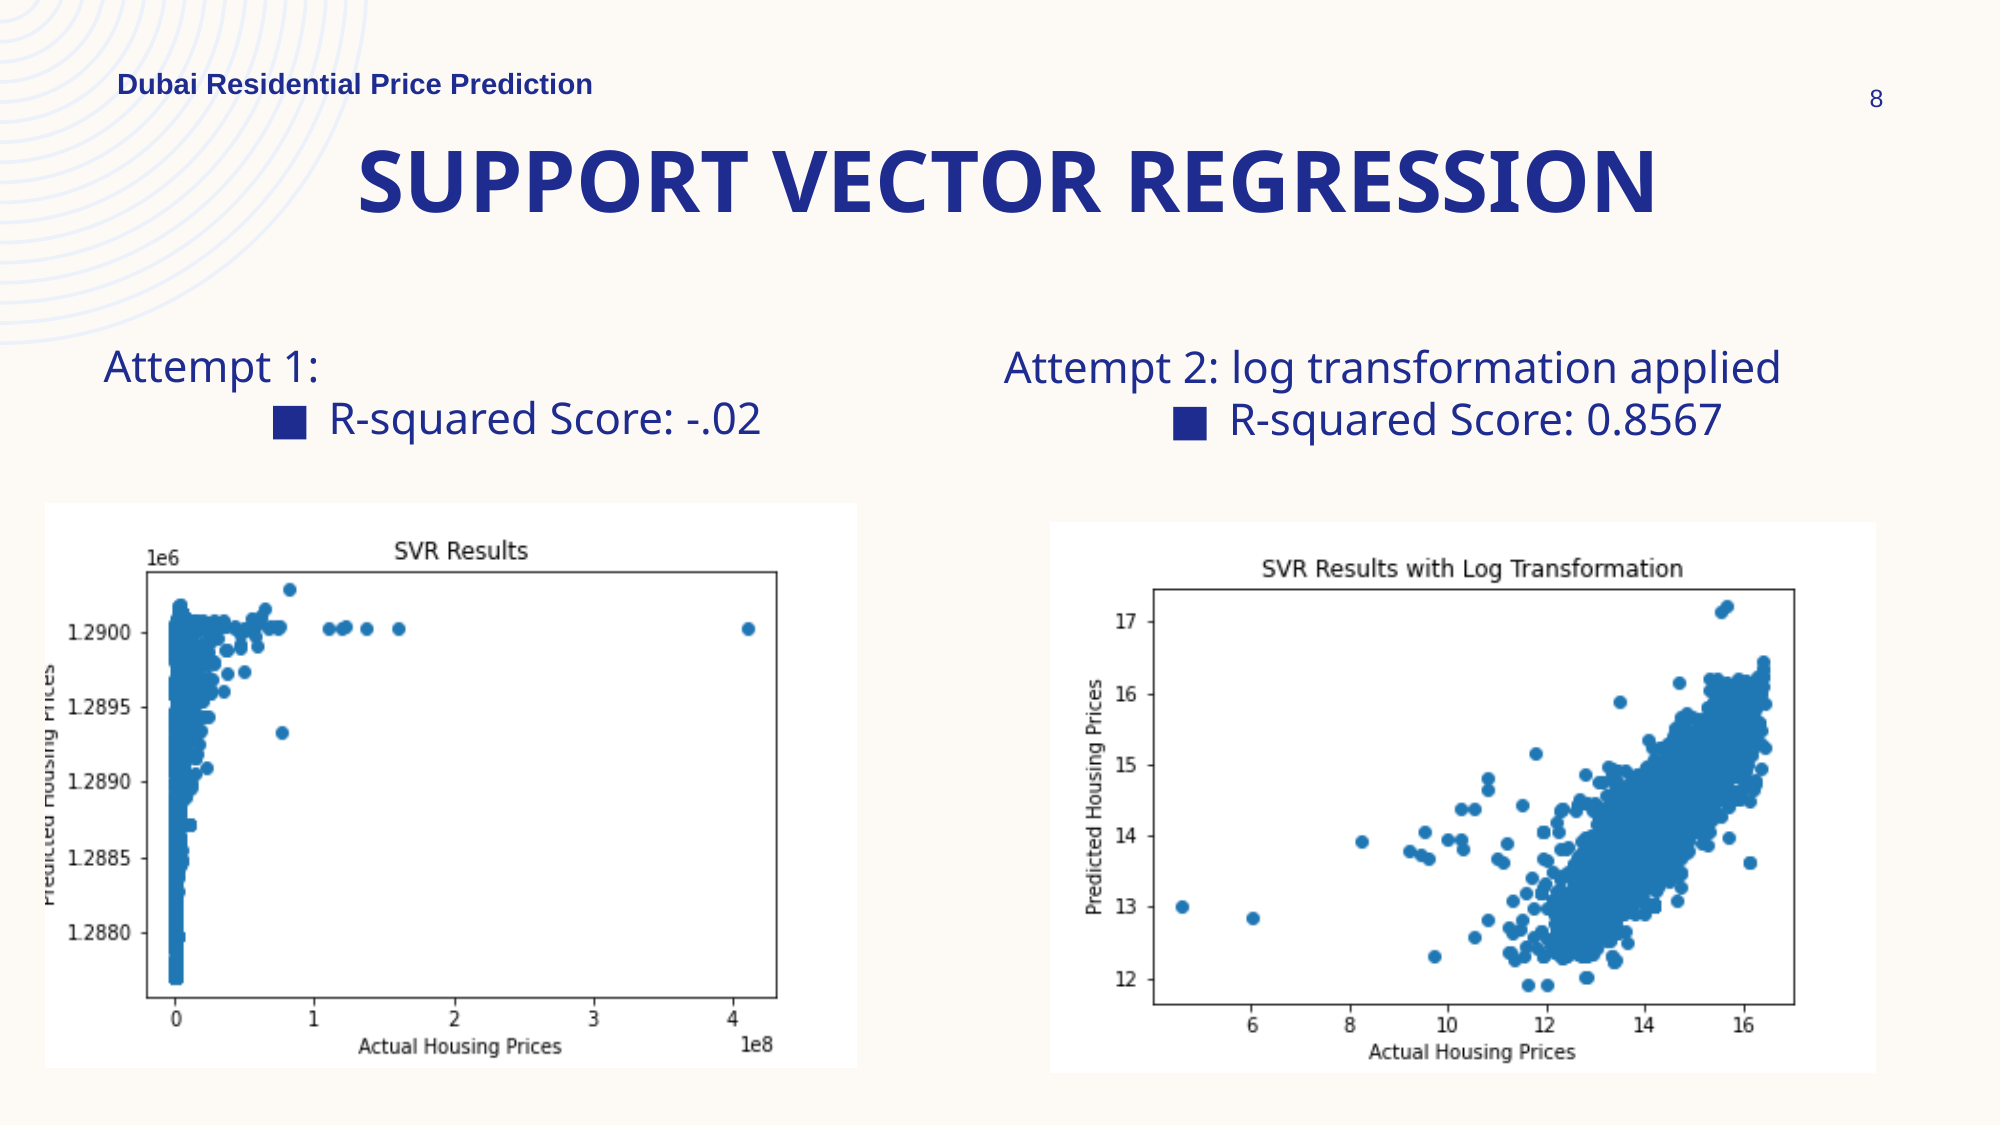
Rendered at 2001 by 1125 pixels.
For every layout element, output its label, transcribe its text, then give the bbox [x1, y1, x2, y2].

title SUPPORT VECTOR REGRESSION [124, 120, 1876, 246]
slide_number 8 [1795, 75, 1958, 120]
text_box Attempt 2: log transformation applied R-squared Score: 0.8567 [988, 219, 1800, 565]
picture [1049, 522, 1876, 1073]
list Attempt 1: R-squared Score: -.02 [88, 278, 857, 503]
footer Dubai Residential Price Prediction [101, 75, 627, 120]
picture [44, 503, 857, 1069]
